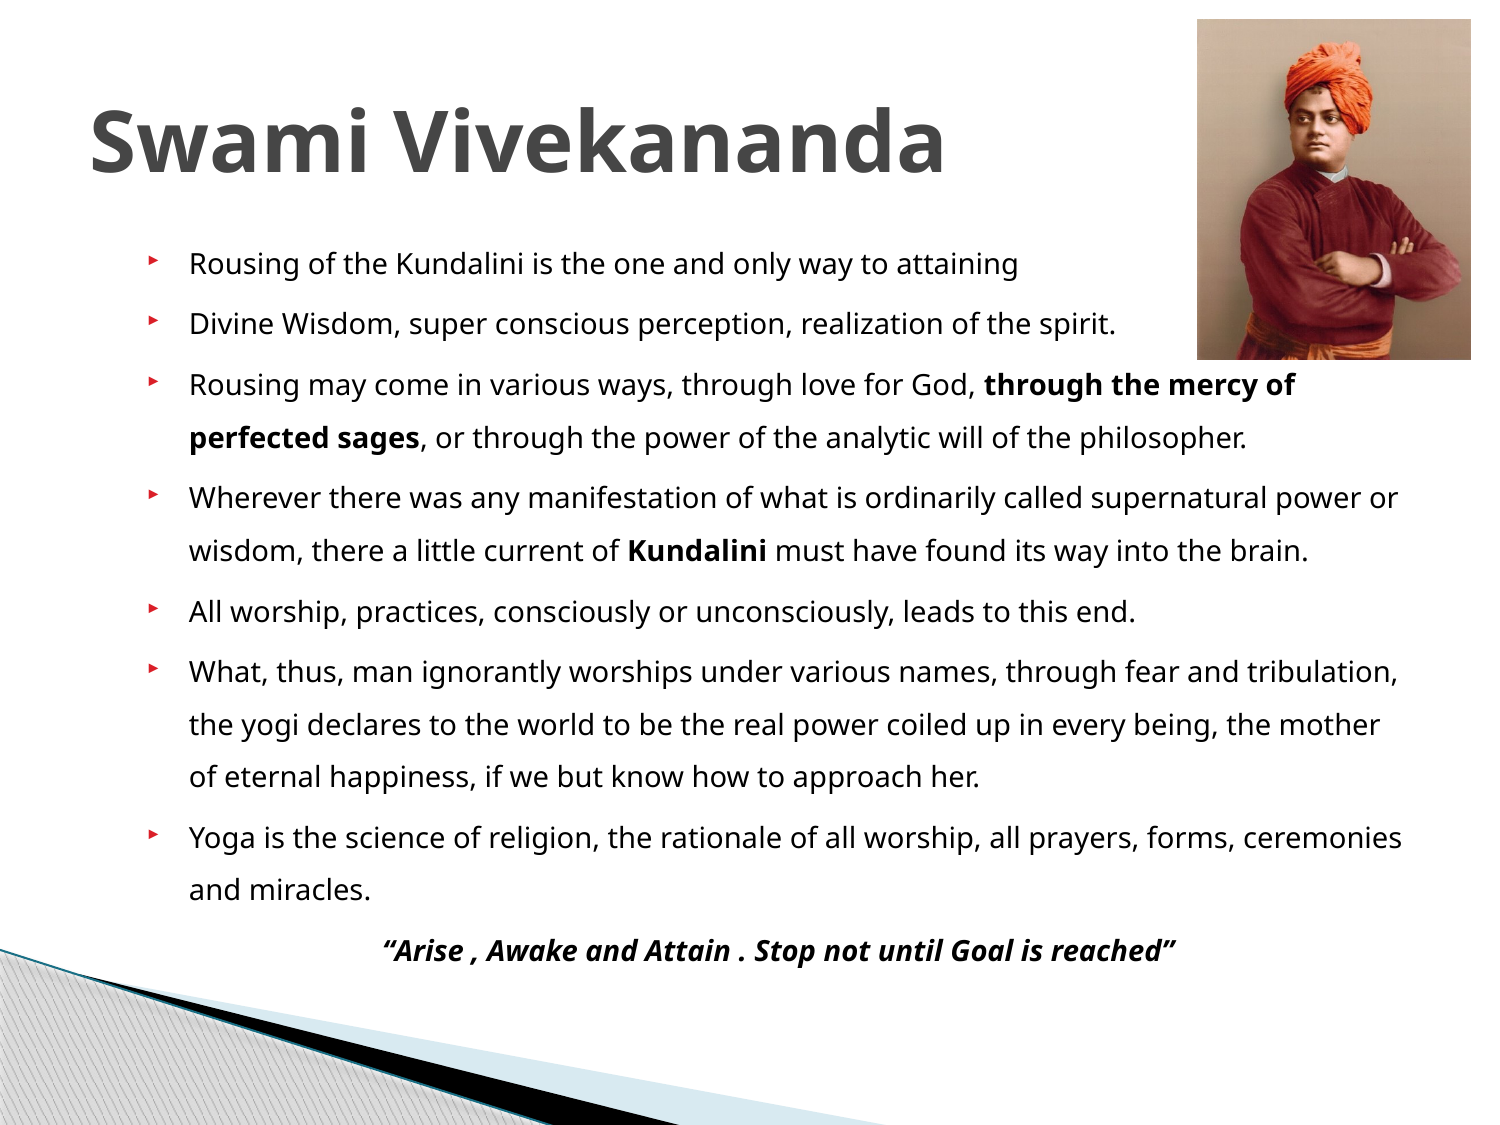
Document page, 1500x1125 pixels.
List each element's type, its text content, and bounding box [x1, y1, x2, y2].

title Swami Vivekananda [75, 45, 1191, 233]
picture [1197, 18, 1471, 360]
list Rousing of the Kundalini is the one and only way to attaining Divine Wisdom, super conscious perception, realization of the spirit. Rousing may come in various ways, through love for God, through the mercy of perfected sages, or through the power of the analytic will of the philosopher. Wherever there was any manifestation of what is ordinarily called supernatural power or wisdom, there a little current of Kundalini must have found its way into the brain. All worship, practices, consciously or unconsciously, leads to this end. What, thus, man ignorantly worships under various names, through fear and tribulation, the yogi declares to the world to be the real power coiled up in every being, the mother of eternal happiness, if we but know how to approach her. Yoga is the science of religion, the rationale of all worship, all prayers, forms, ceremonies and miracles. “Arise , Awake and Attain . Stop not until Goal is reached” [75, 233, 1425, 986]
